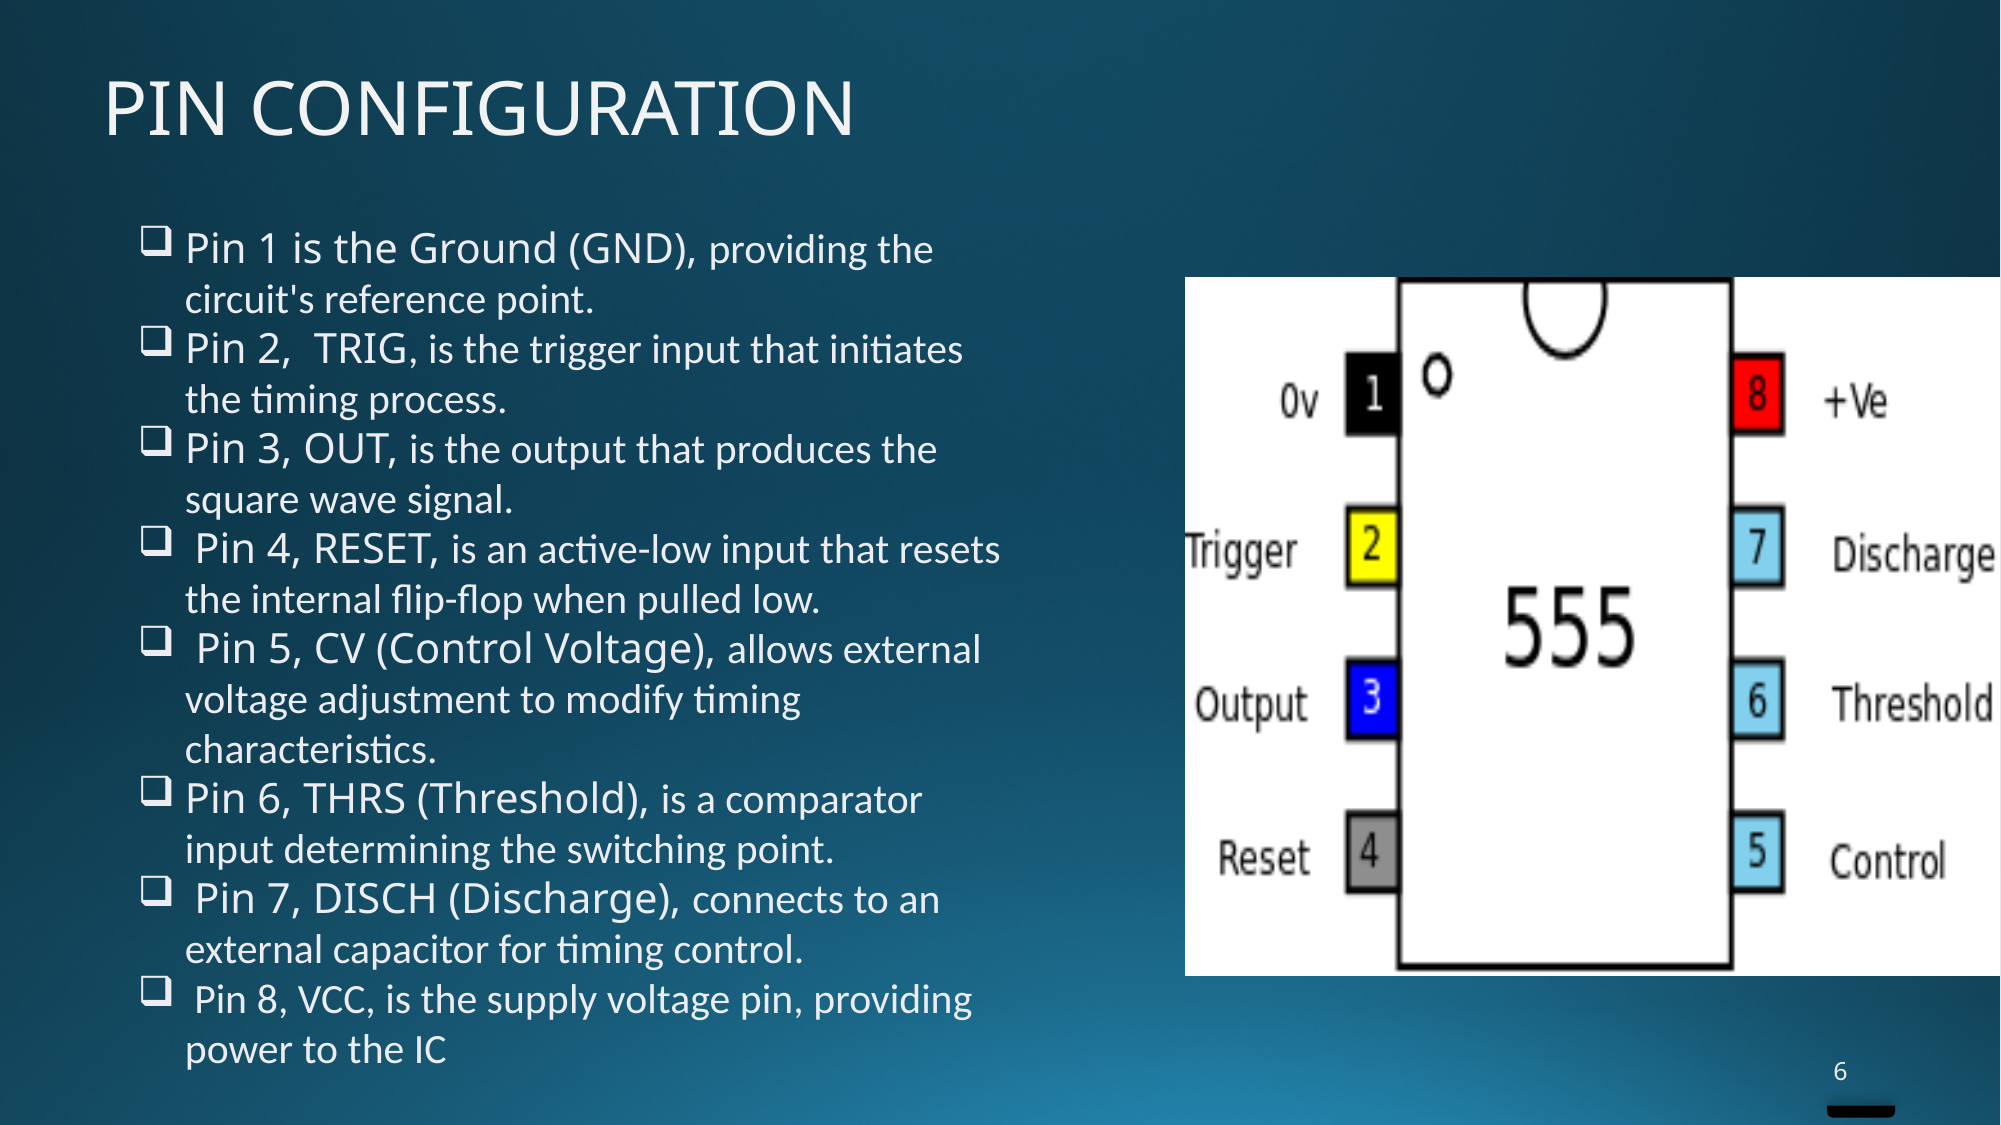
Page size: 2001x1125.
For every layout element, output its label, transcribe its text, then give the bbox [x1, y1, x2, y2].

title PIN CONFIGURATION [87, 2, 1813, 221]
text_box Pin 1 is the Ground (GND), providing the circuit's reference point. Pin 2, TRIG, is the trigger input that initiates the timing process. Pin 3, OUT, is the output that produces the square wave signal. Pin 4, RESET, is an active-low input that resets the internal flip-flop when pulled low. Pin 5, CV (Control Voltage), allows external voltage adjustment to modify timing characteristics. Pin 6, THRS (Threshold), is a comparator input determining the switching point. Pin 7, DISCH (Discharge), connects to an external capacitor for timing control. Pin 8, VCC, is the supply voltage pin, providing power to the IC [123, 214, 1018, 1080]
picture [0, 0, 2001, 1125]
slide_number 6 [1412, 1042, 1863, 1103]
